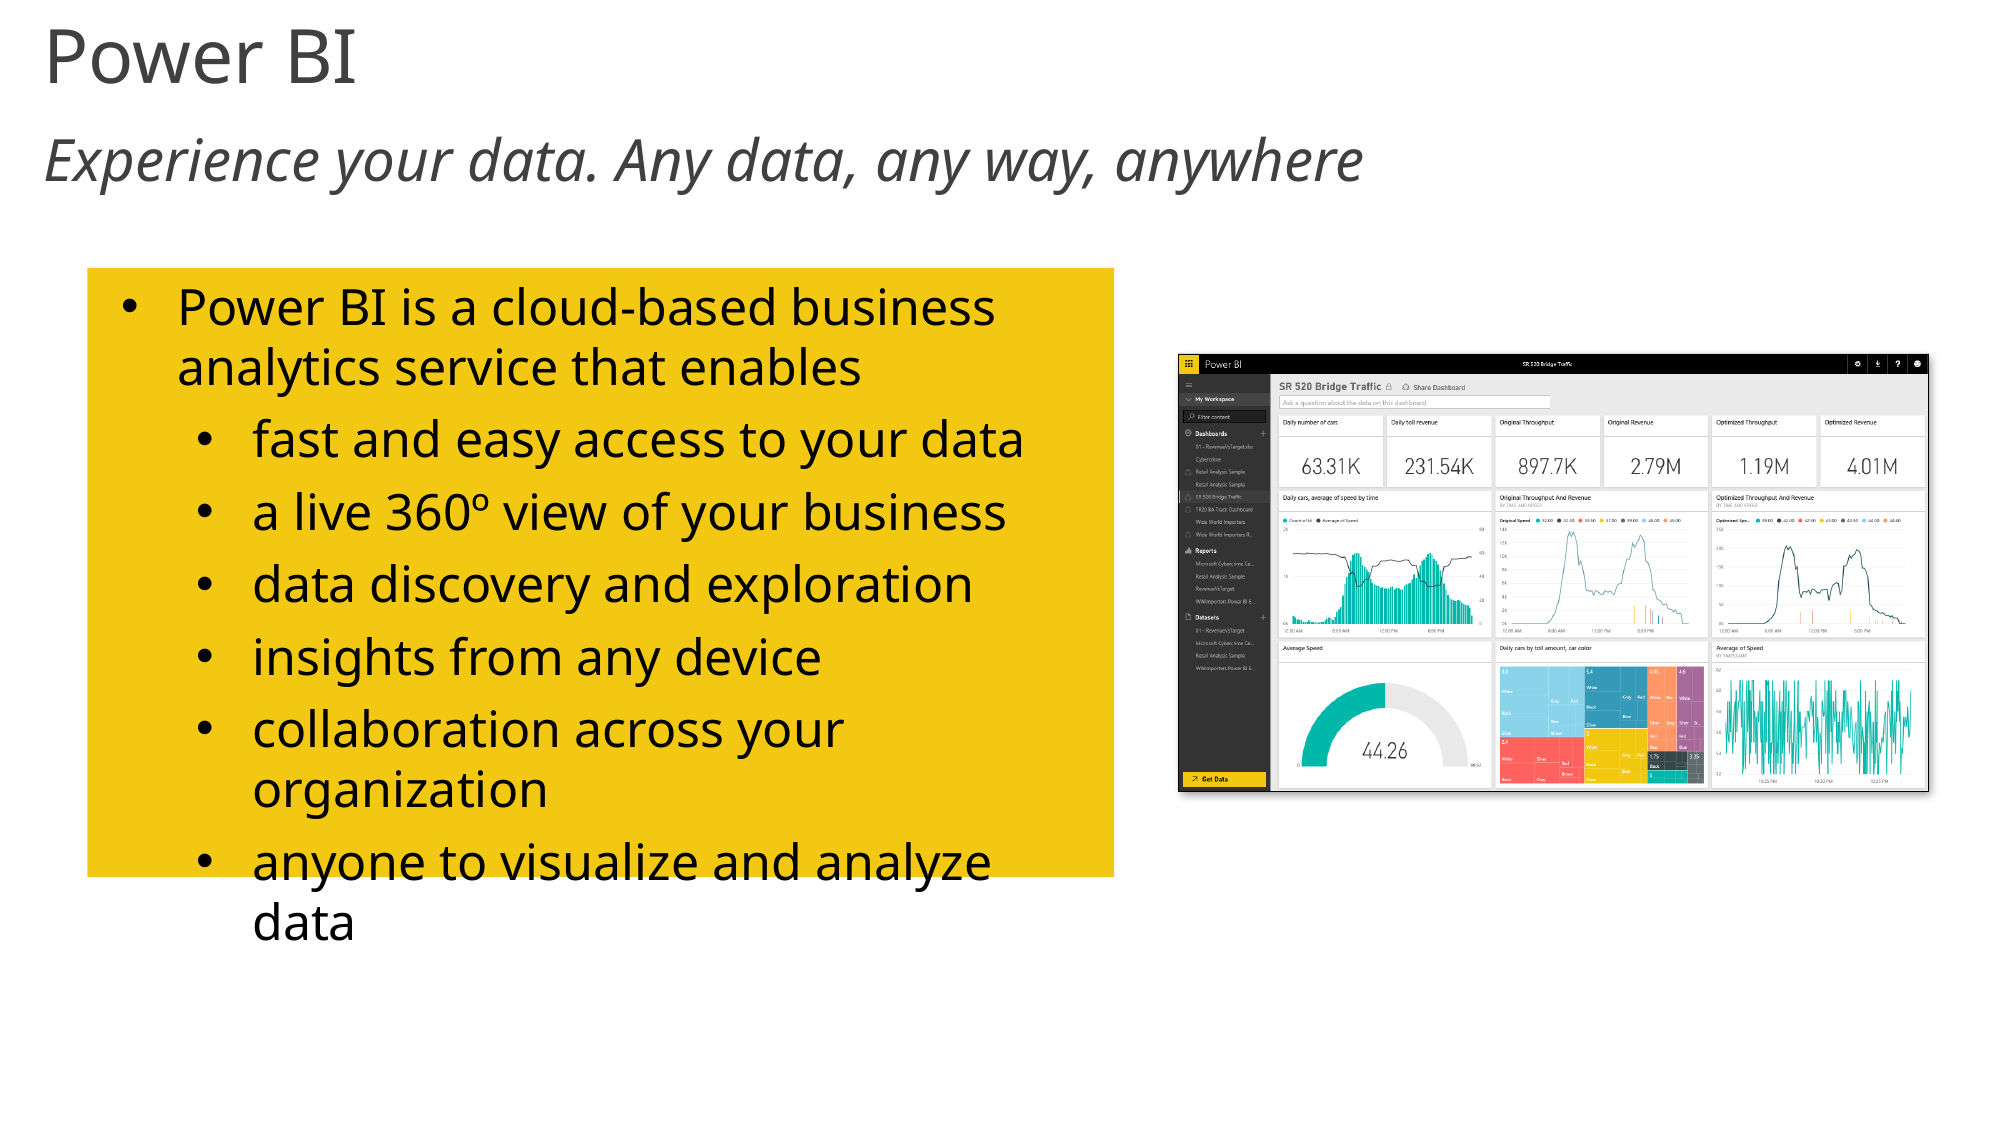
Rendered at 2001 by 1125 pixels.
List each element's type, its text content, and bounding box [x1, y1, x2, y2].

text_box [87, 267, 1115, 878]
text_box Power BI Experience your data. Any data, any way, anywhere [28, 0, 1979, 201]
picture [1178, 353, 1929, 792]
